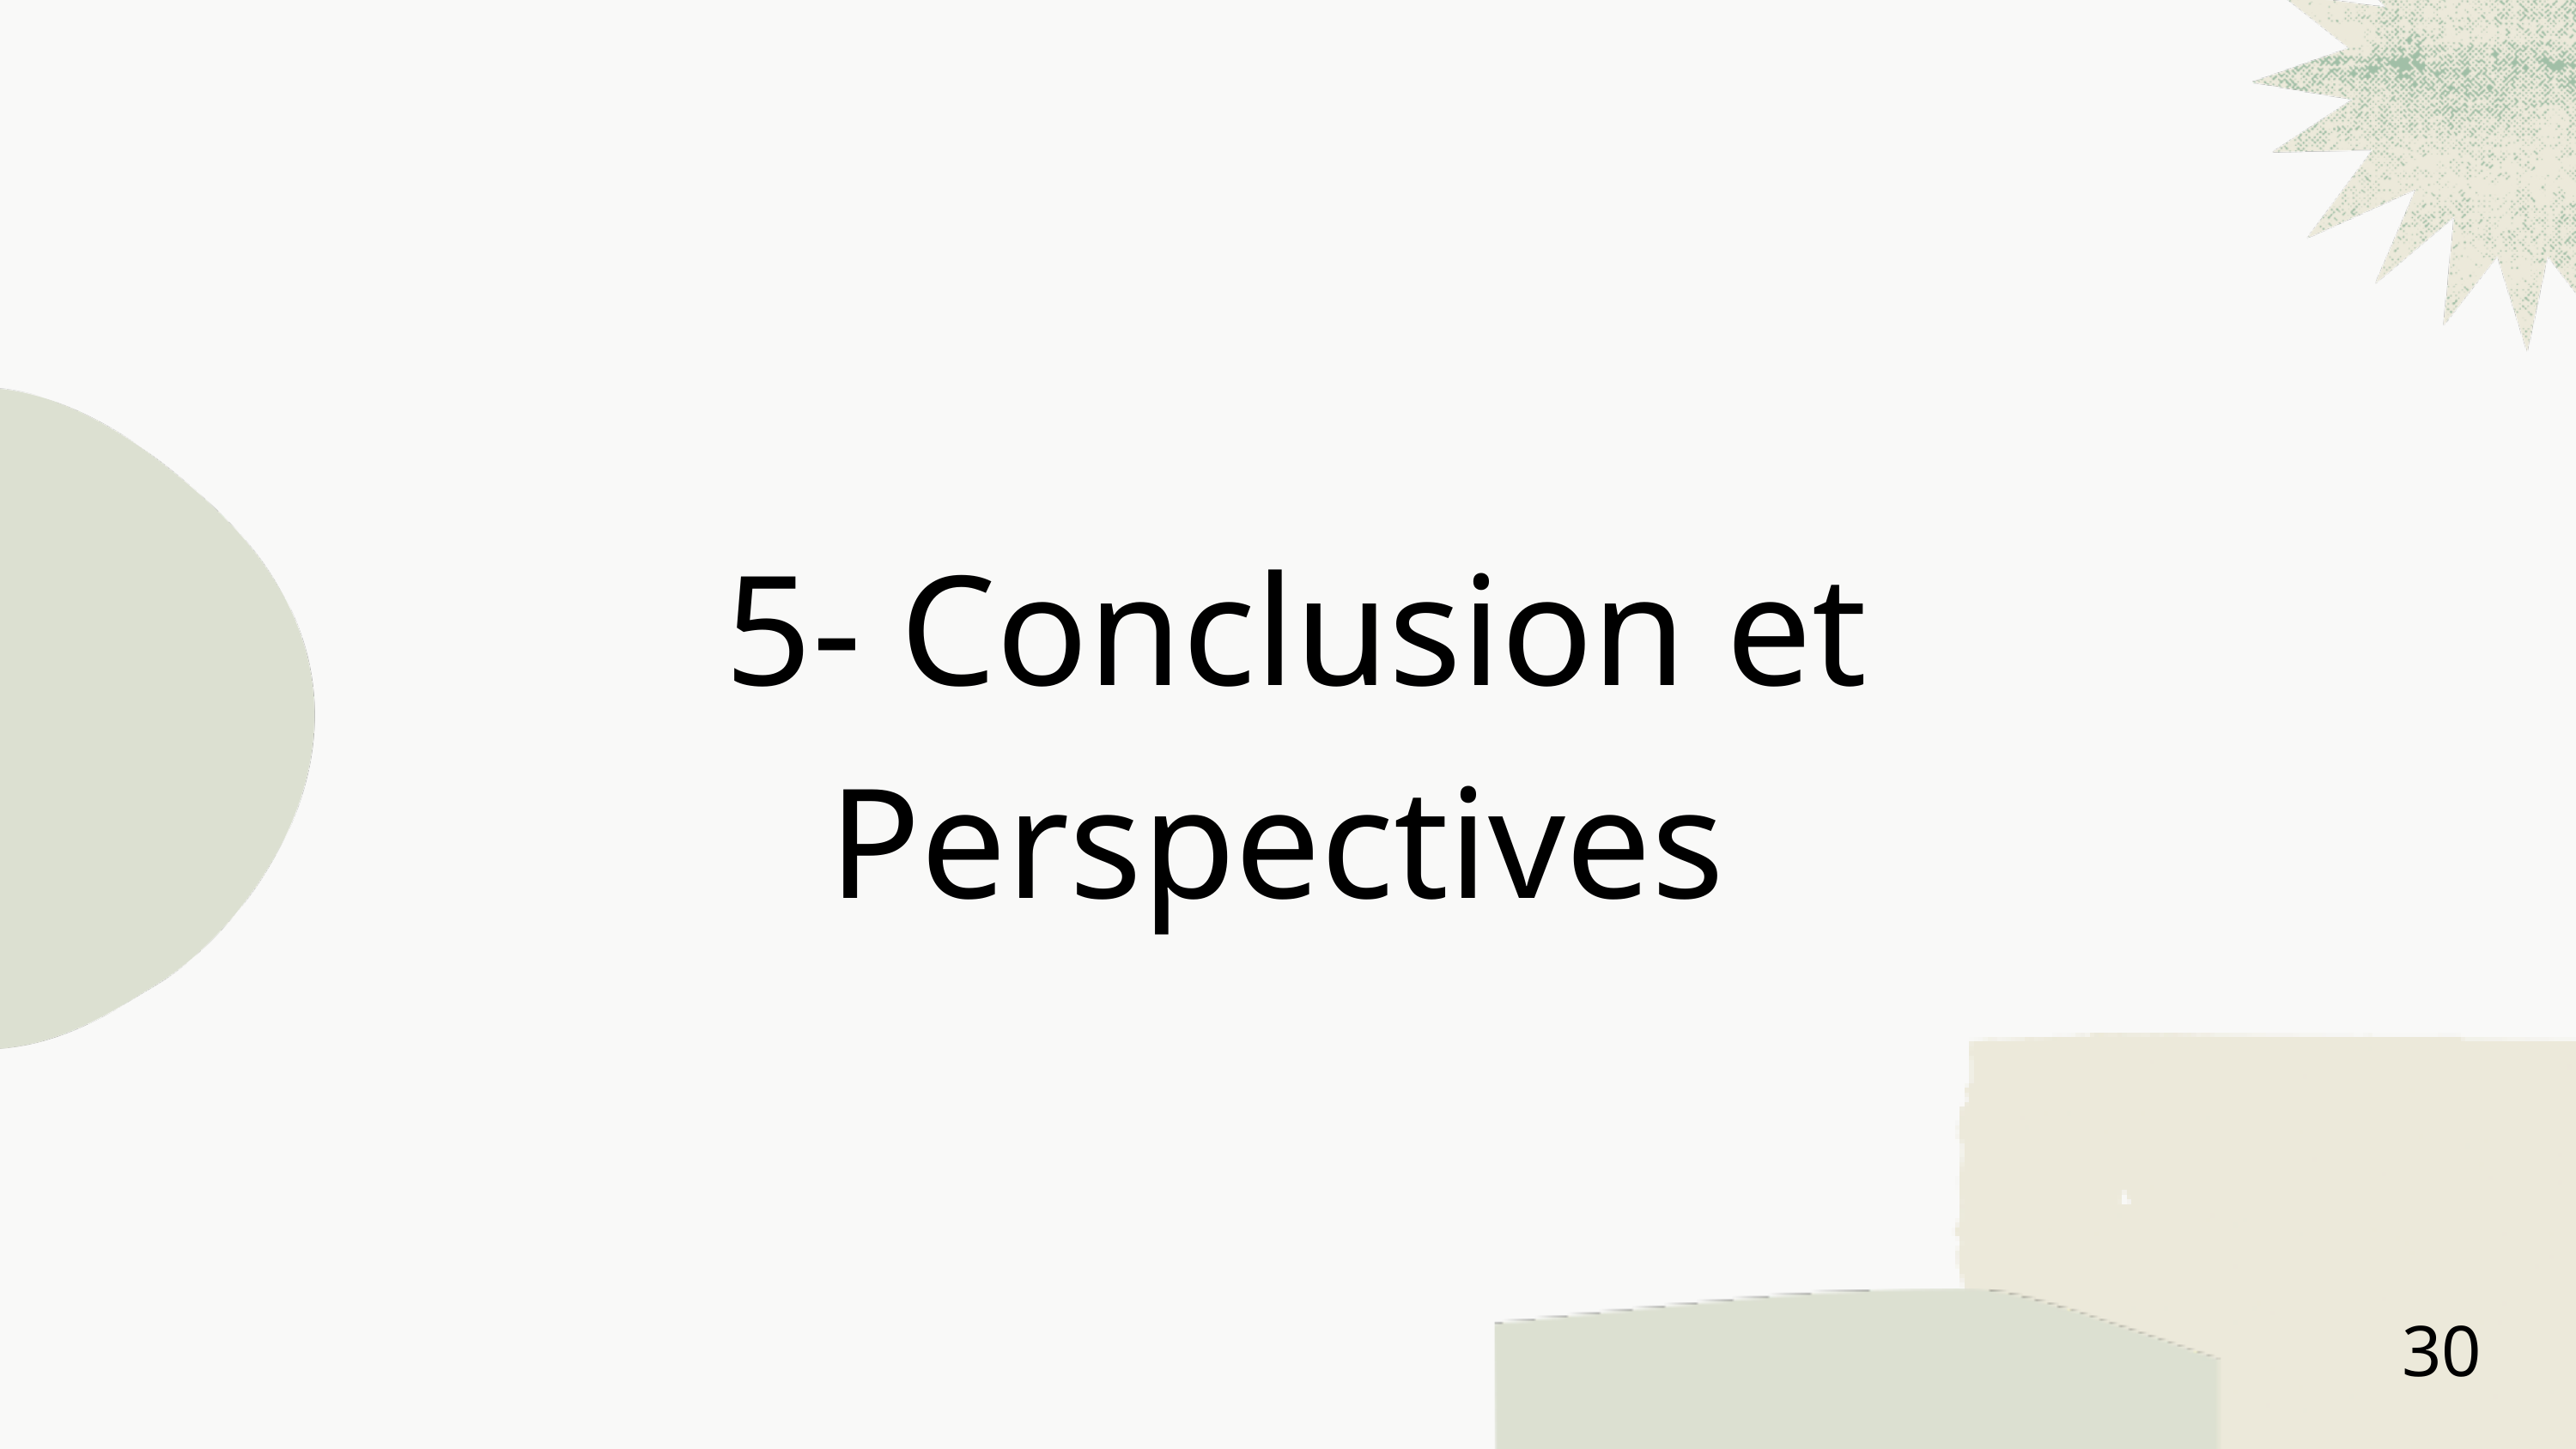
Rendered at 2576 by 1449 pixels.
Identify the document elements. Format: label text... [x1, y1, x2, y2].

text_box [0, 303, 428, 1100]
text_box 5- Conclusion et Perspectives [428, 503, 2165, 930]
text_box [2252, 0, 2576, 352]
text_box [1951, 1033, 2576, 1449]
text_box 30 [2402, 1293, 2482, 1391]
text_box [1494, 1288, 2221, 1449]
